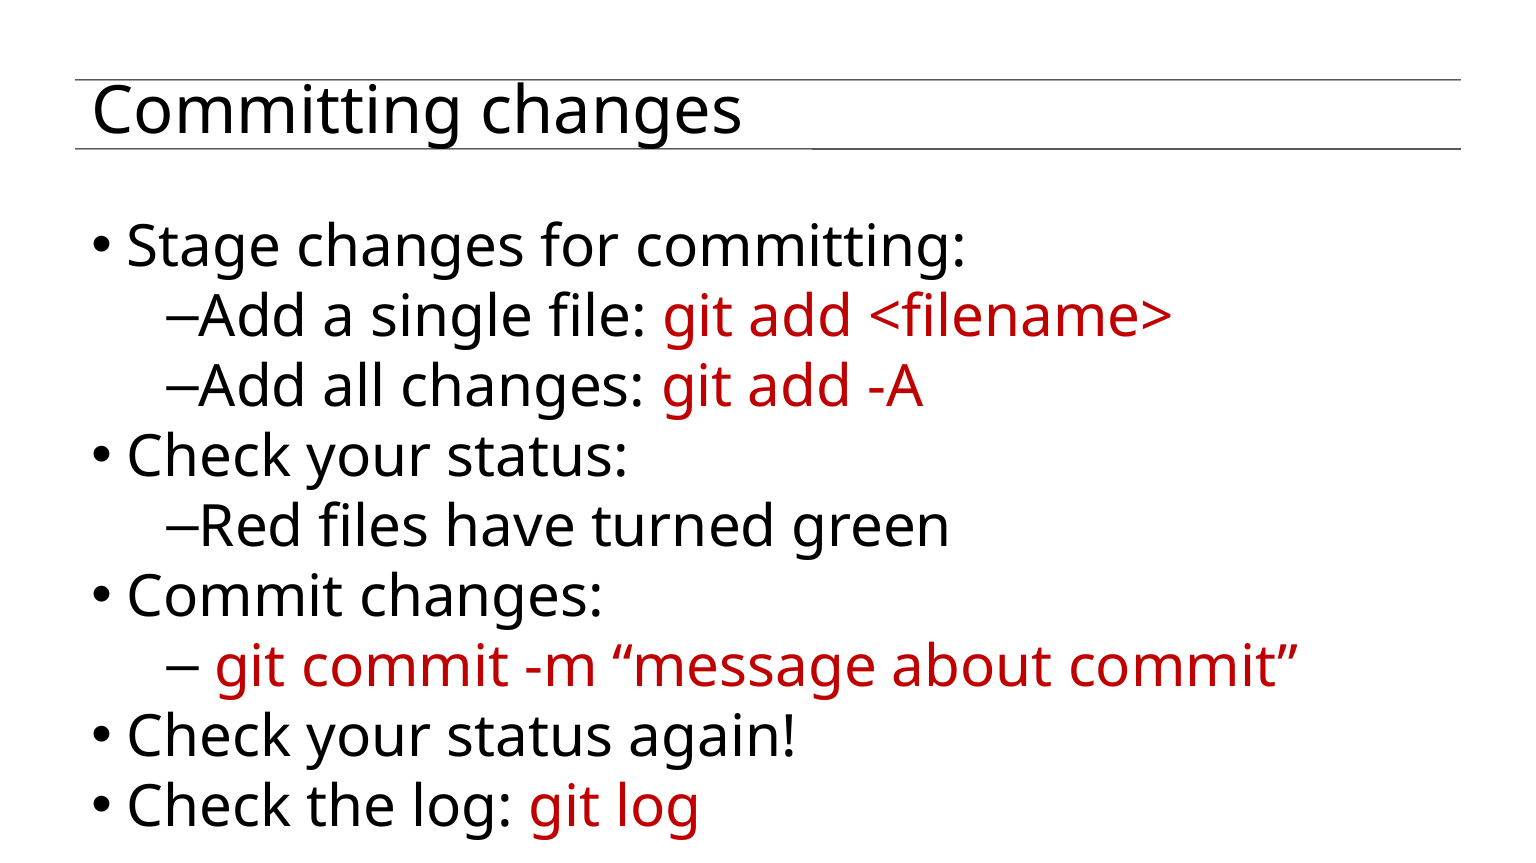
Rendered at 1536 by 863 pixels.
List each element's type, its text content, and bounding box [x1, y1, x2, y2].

text_box Stage changes for committing: Add a single file: git add <filename> Add all changes: git add -A Check your status: Red files have turned green Commit changes: git commit -m “message about commit” Check your status again! Check the log: git log [76, 201, 1460, 771]
text_box Committing changes [76, 34, 1460, 179]
